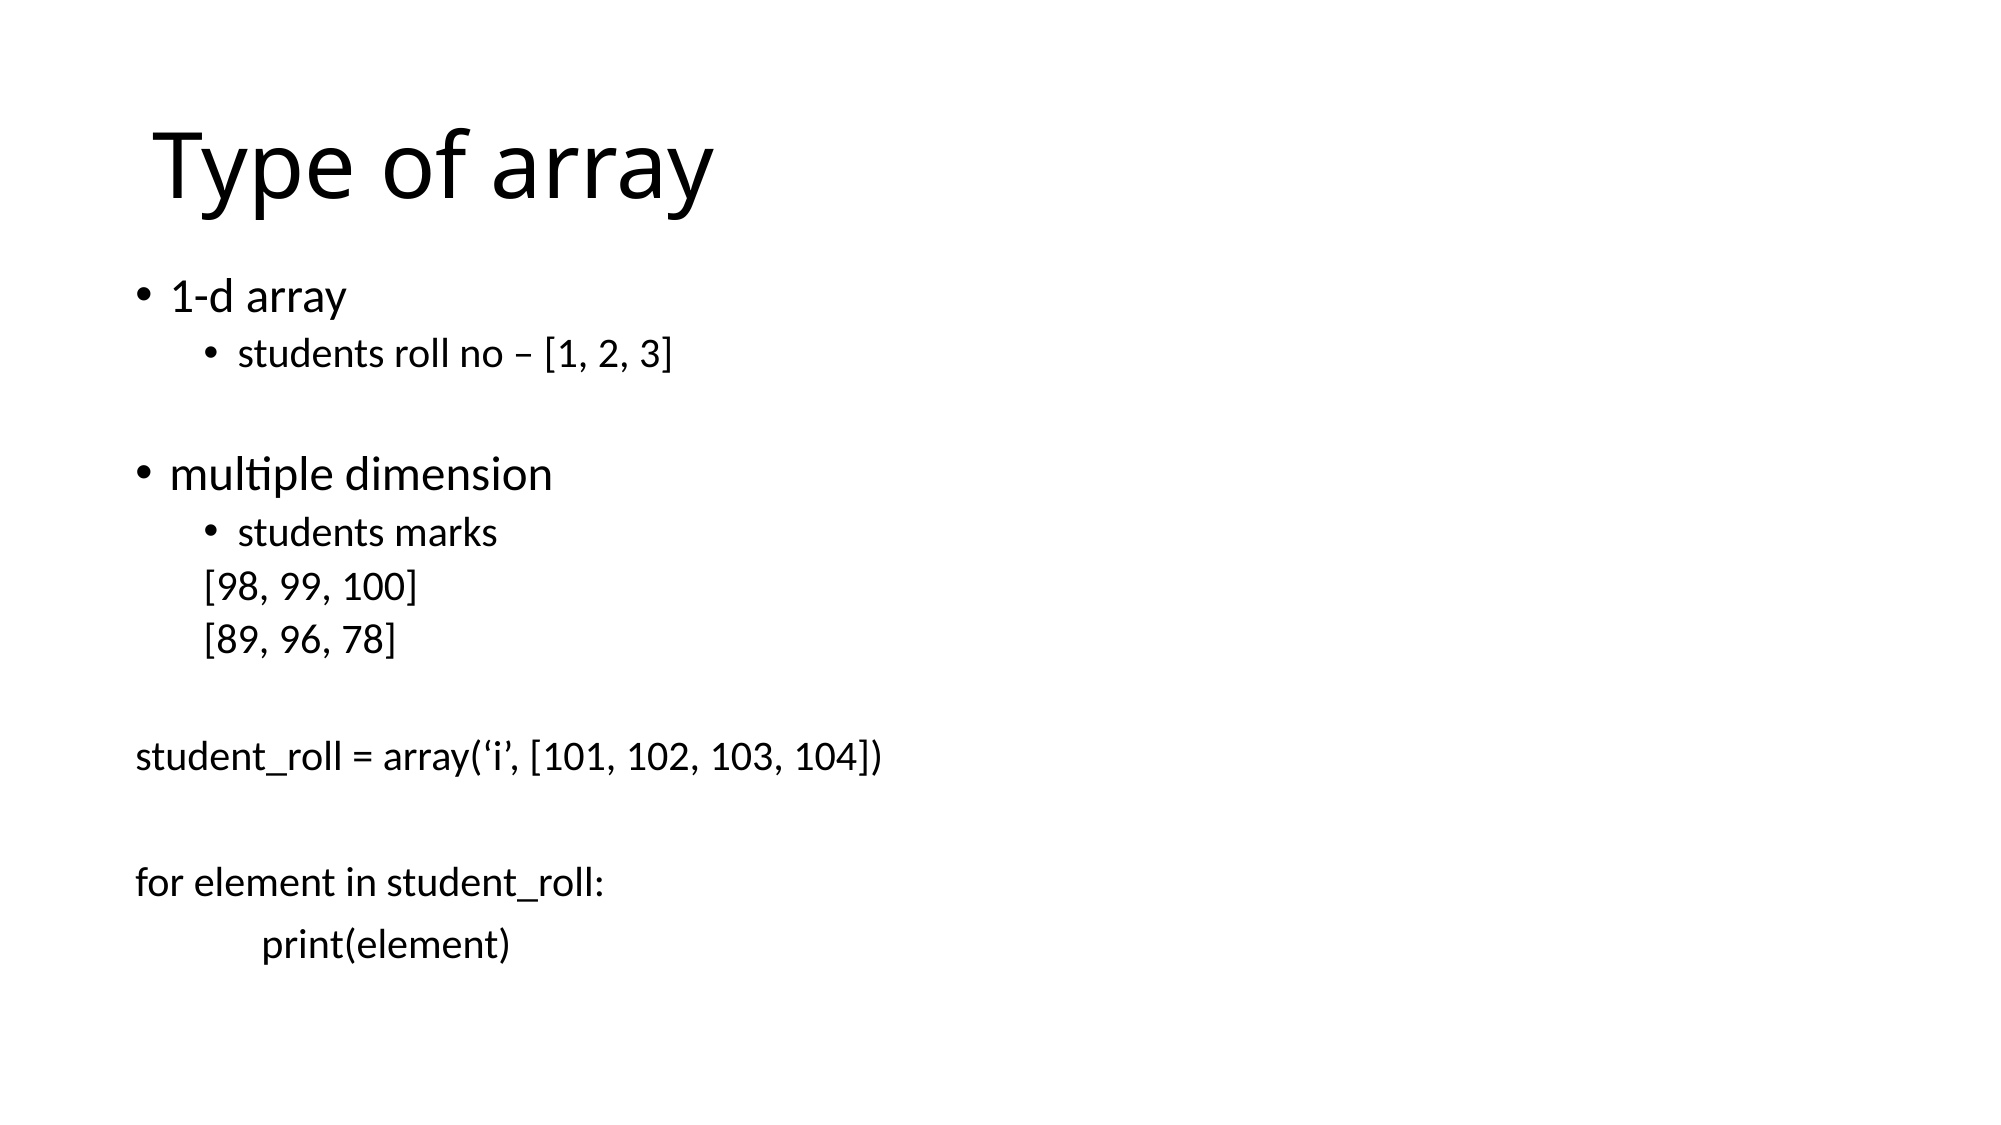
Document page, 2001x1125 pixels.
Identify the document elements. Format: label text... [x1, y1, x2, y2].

list 1-d array students roll no – [1, 2, 3] multiple dimension students marks [98, 99, 100] [89, 96, 78] student_roll = array(‘i’, [101, 102, 103, 104]) for element in student_roll: print(element) [120, 262, 1846, 977]
title Type of array [137, 59, 1863, 278]
